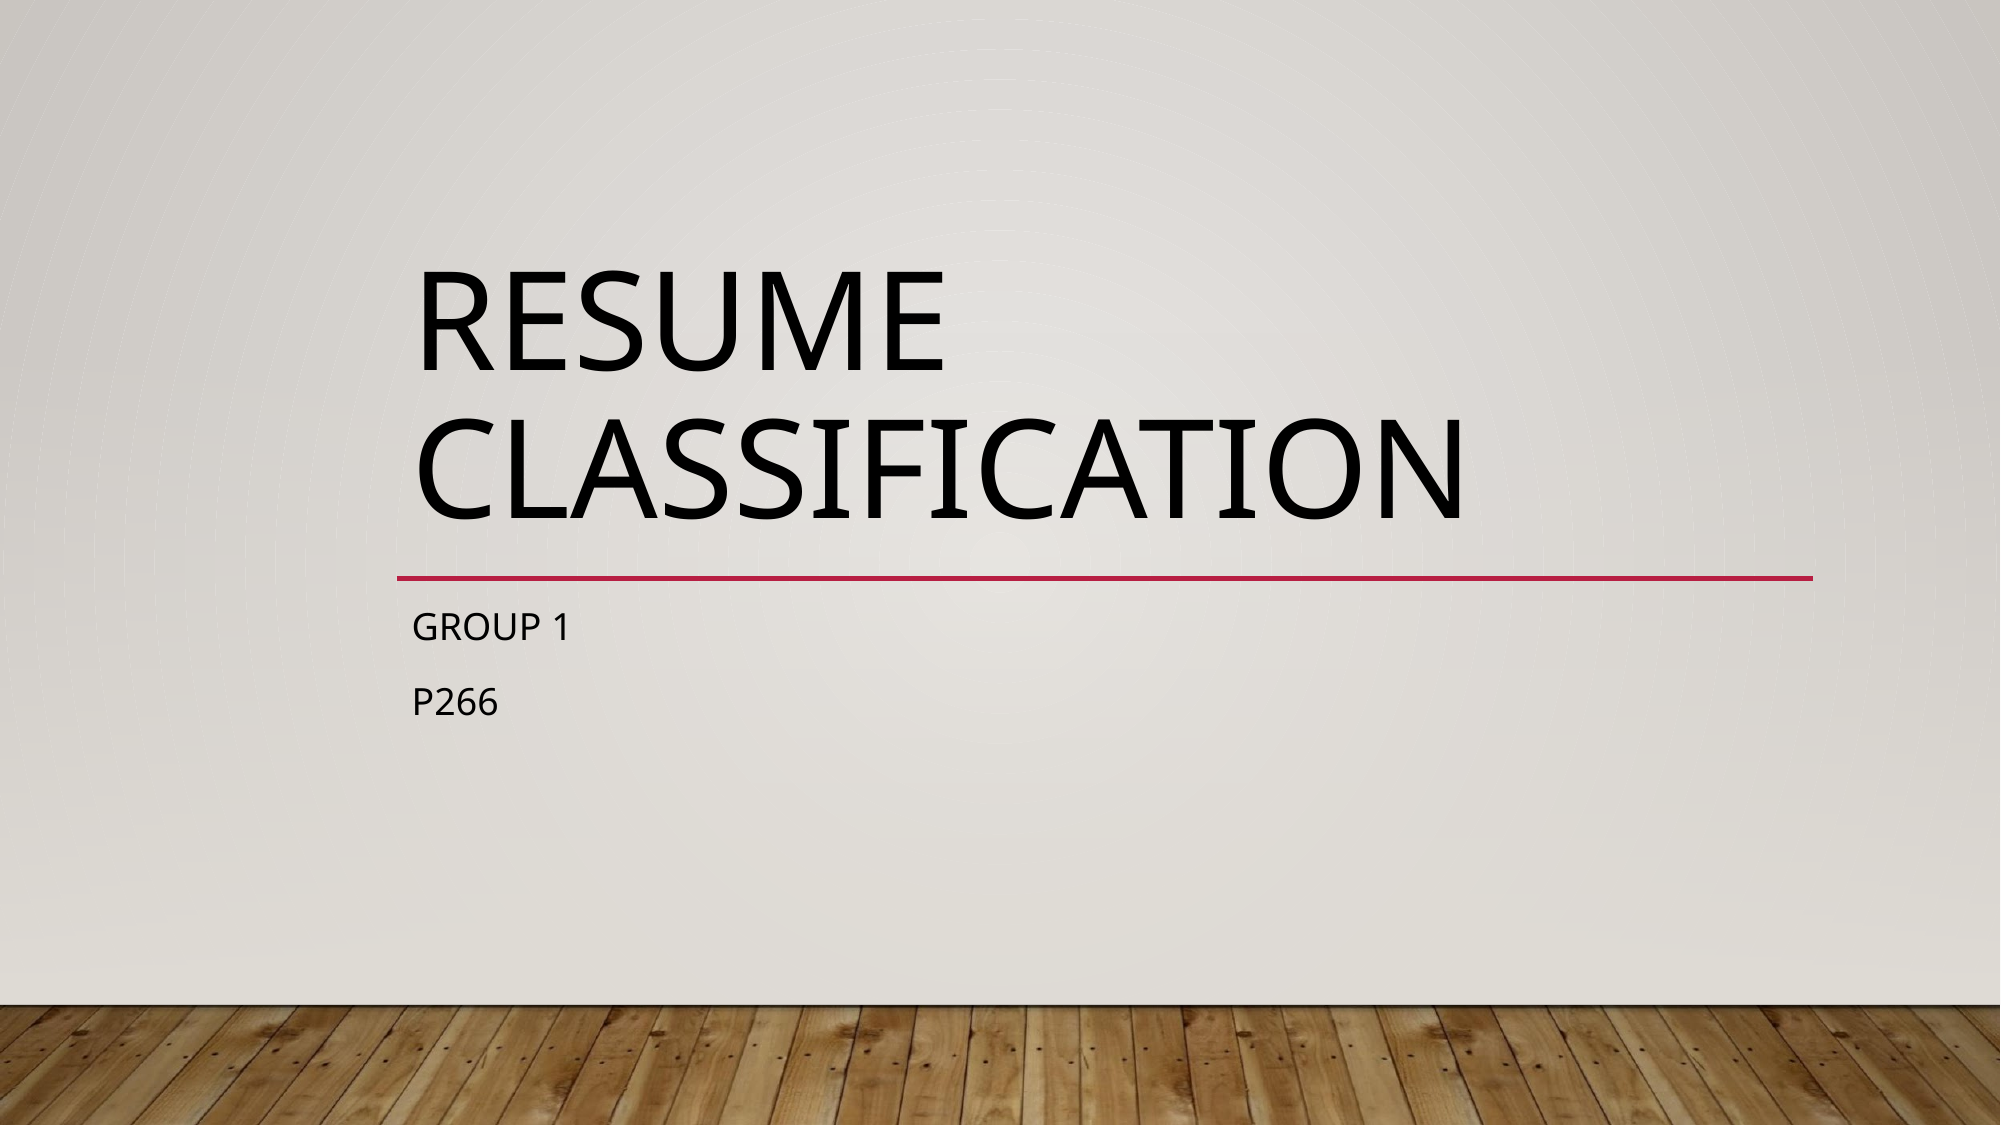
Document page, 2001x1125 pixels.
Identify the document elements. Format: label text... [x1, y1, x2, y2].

picture [0, 1005, 2000, 1125]
title RESUME CLASSIFICATION [396, 131, 1814, 549]
subtitle GROUP 1 P266 [396, 579, 1814, 740]
